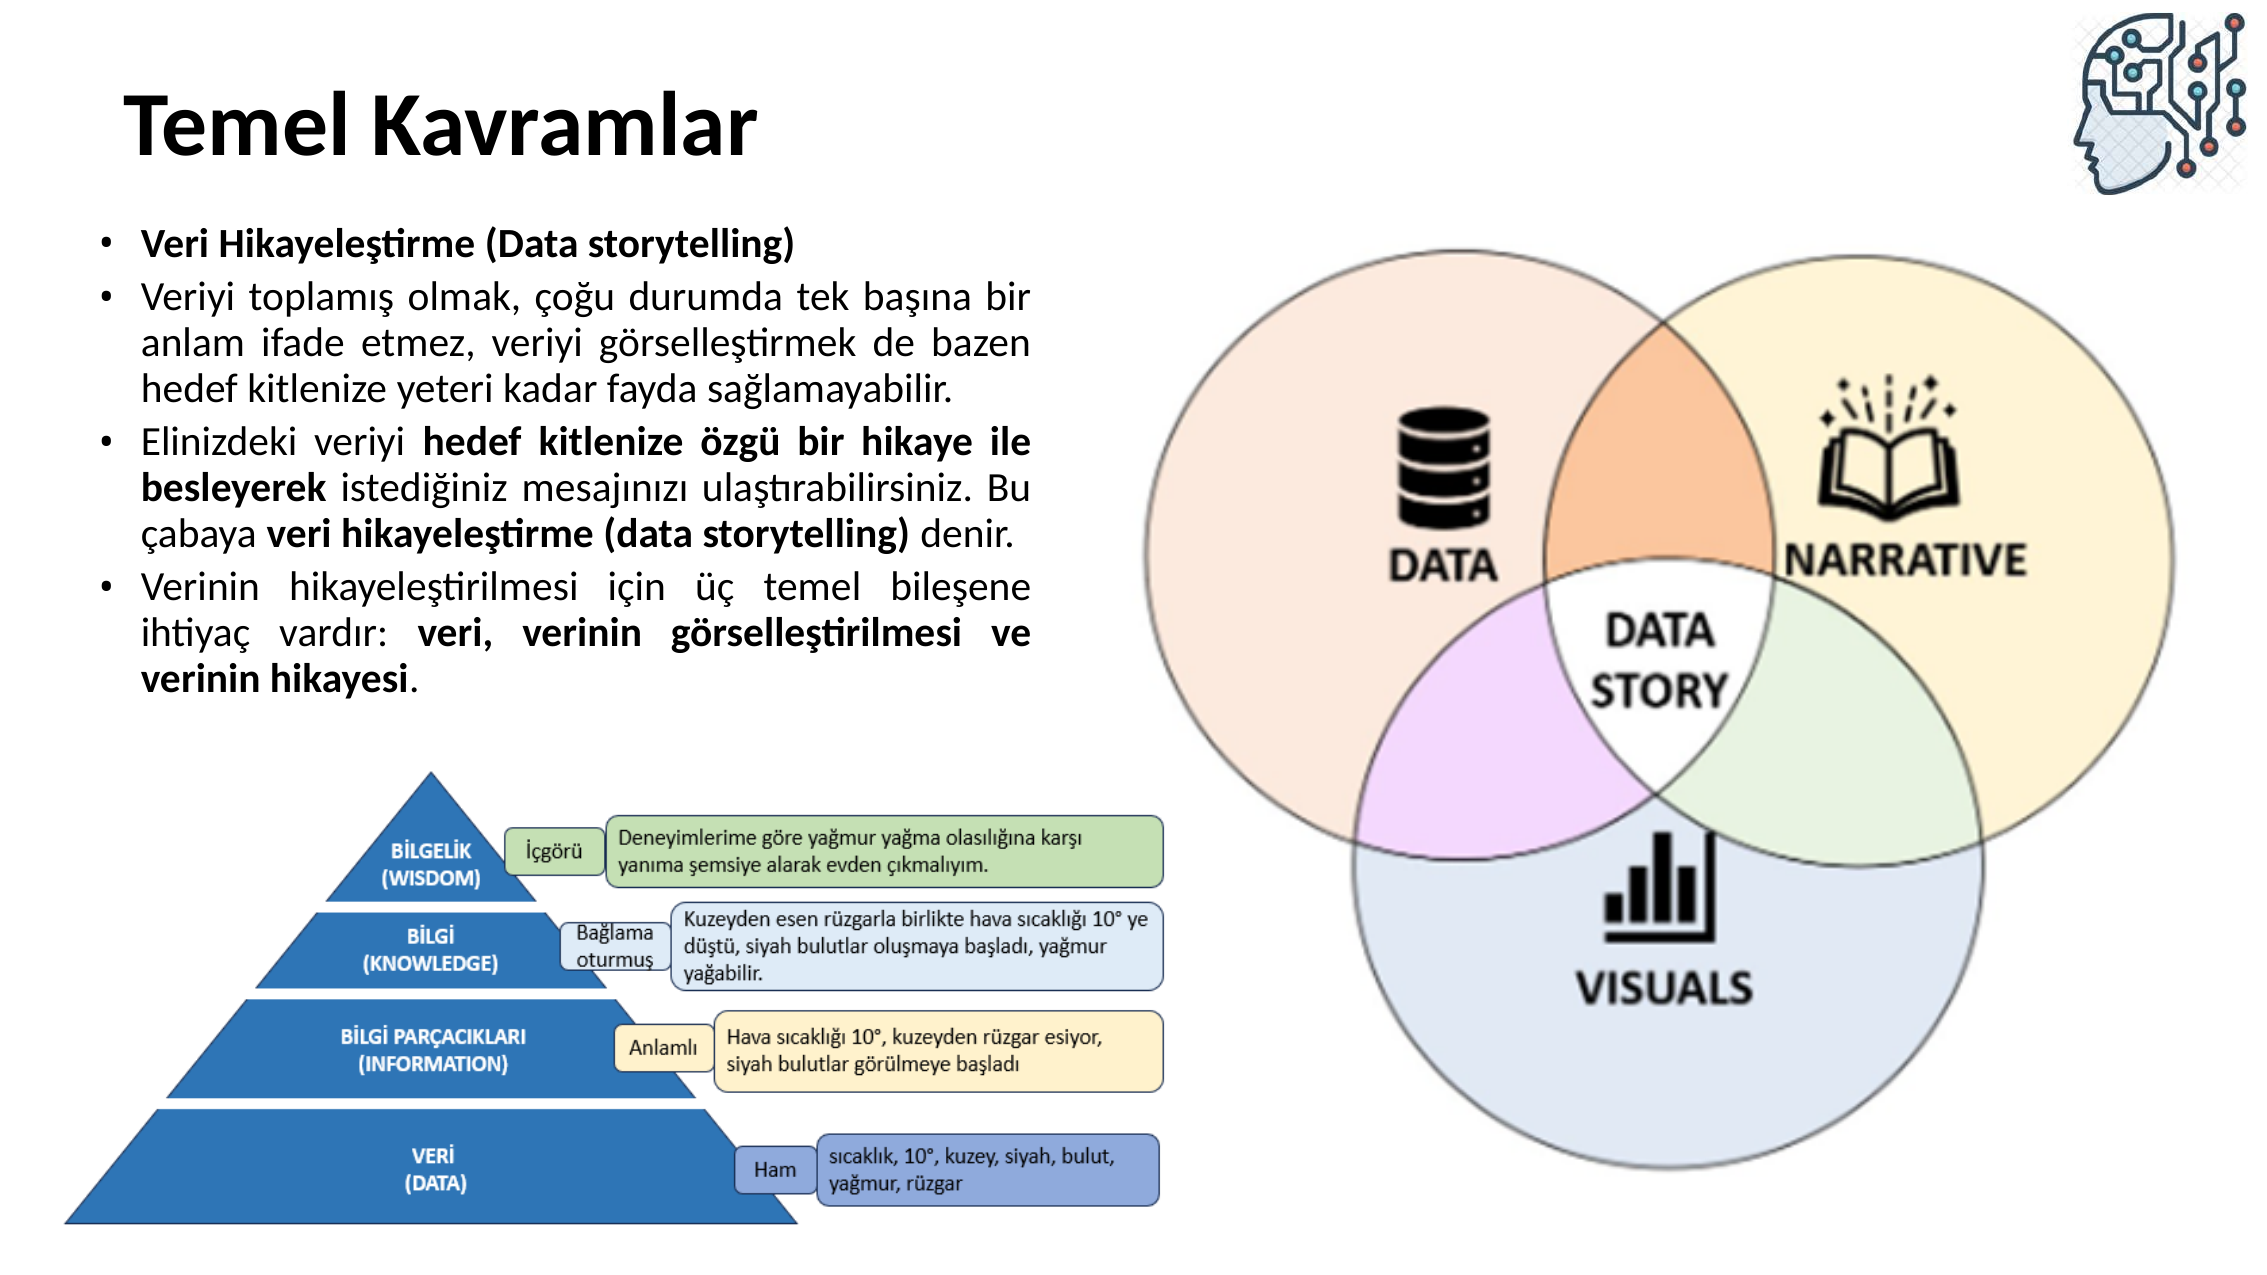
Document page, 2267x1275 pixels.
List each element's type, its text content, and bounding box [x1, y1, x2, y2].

text_box Veri Hikayeleştirme (Data storytelling) Veriyi toplamış olmak, çoğu durumda tek başına bir anlam ifade etmez, veriyi görselleştirmek de bazen hedef kitlenize yeteri kadar fayda sağlamayabilir. Elinizdeki veriyi hedef kitlenize özgü bir hikaye ile besleyerek istediğiniz mesajınızı ulaştırabilirsiniz. Bu çabaya veri hikayeleştirme (data storytelling) denir. Verinin hikayeleştirilmesi için üç temel bileşene ihtiyaç vardır: veri, verinin görselleştirilmesi ve verinin hikayesi. [95, 212, 1034, 702]
title Temel Kavramlar [120, 59, 2121, 277]
picture [2066, 11, 2249, 196]
picture [27, 224, 2240, 1238]
